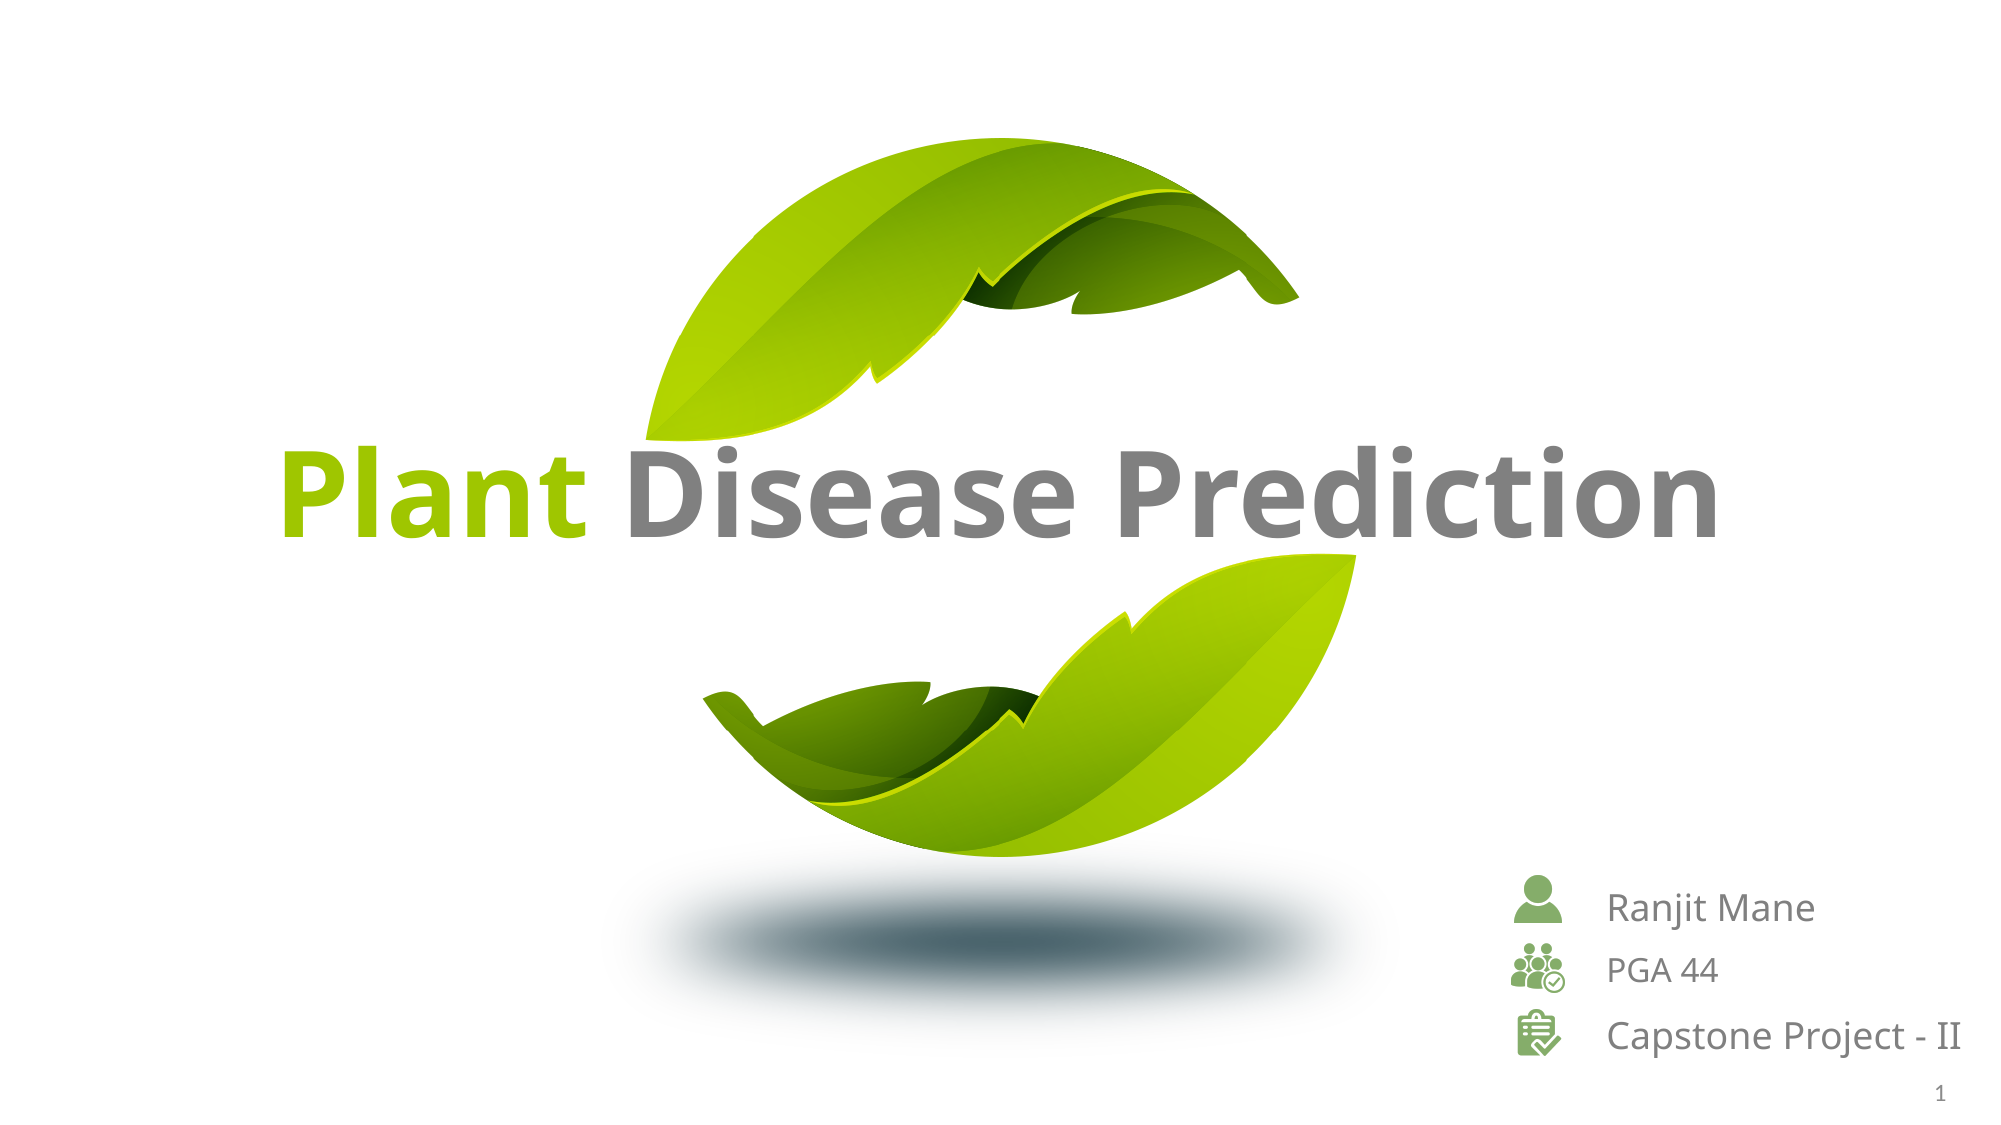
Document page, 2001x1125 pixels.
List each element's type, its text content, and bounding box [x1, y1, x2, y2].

title Plant Disease Prediction [1493, 425, 1750, 572]
title Plant Disease Prediction [249, 425, 507, 572]
slide_number 1 [1511, 1066, 1962, 1122]
picture [507, 138, 1493, 1125]
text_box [1511, 854, 2000, 1066]
